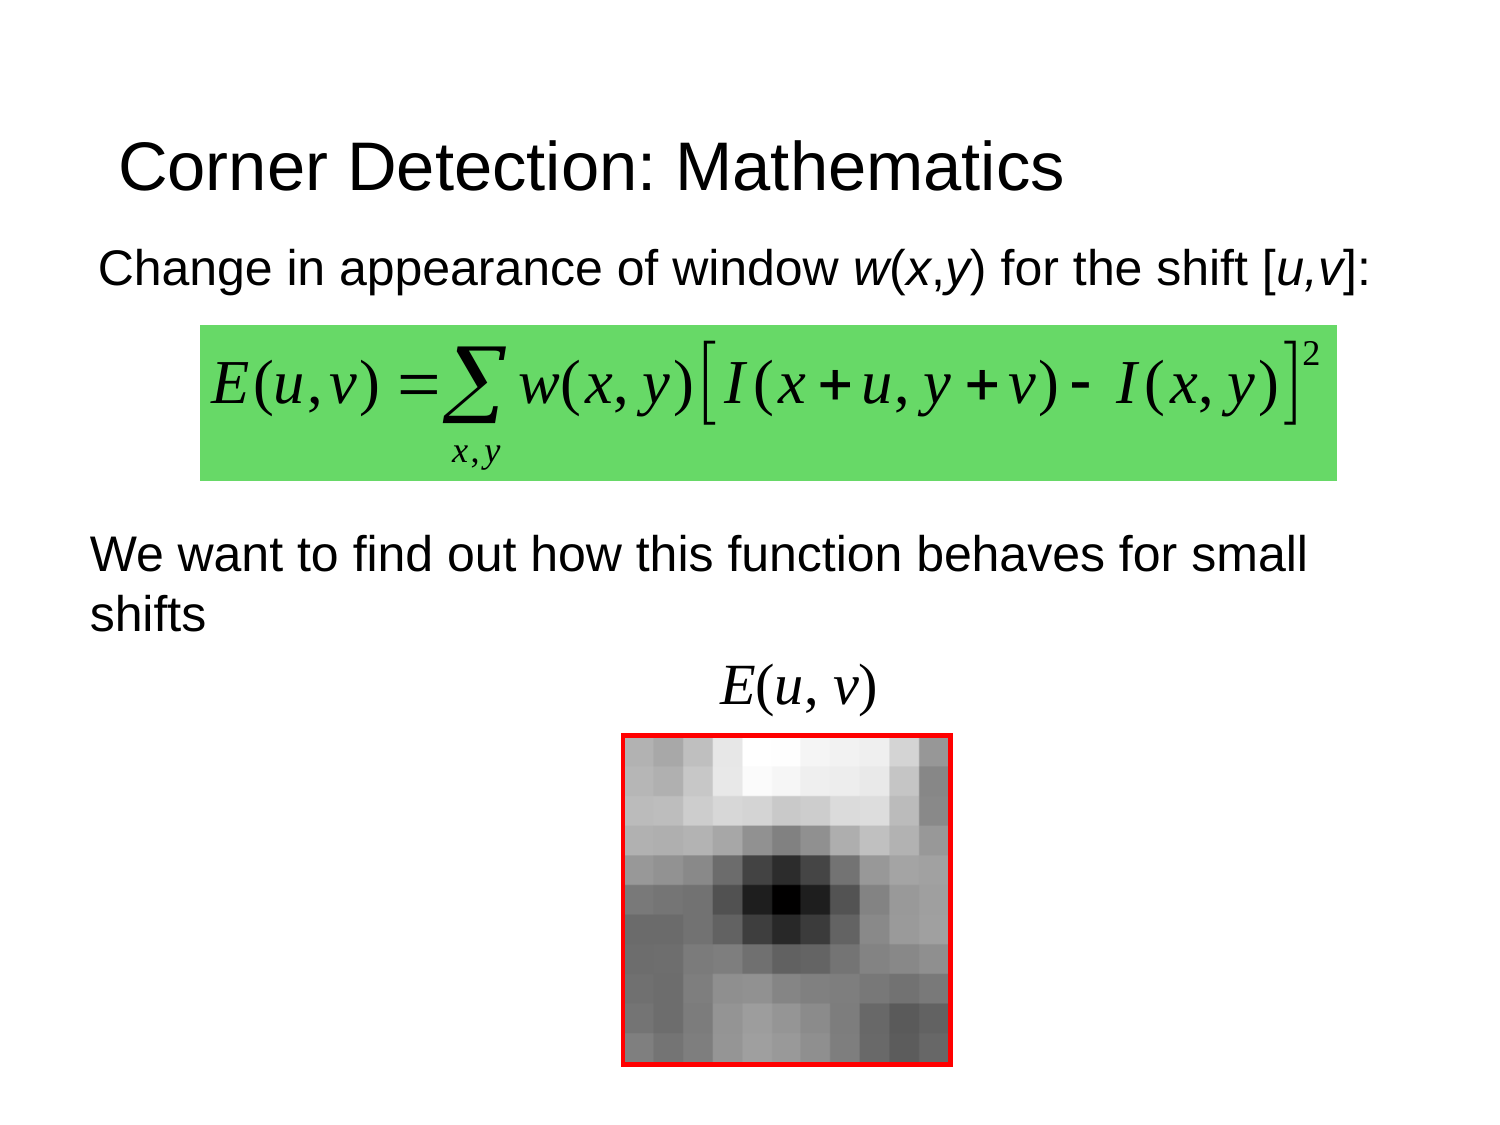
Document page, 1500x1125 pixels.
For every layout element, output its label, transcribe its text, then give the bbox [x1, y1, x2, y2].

title Corner Detection: Mathematics [103, 59, 1397, 228]
text_box We want to find out how this function behaves for small shifts [74, 514, 1434, 649]
text_box E(u, v) [705, 639, 894, 724]
picture [624, 737, 949, 1063]
text_box Change in appearance of window w(x,y) for the shift [u,v]: [35, 228, 1434, 304]
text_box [199, 324, 1338, 482]
